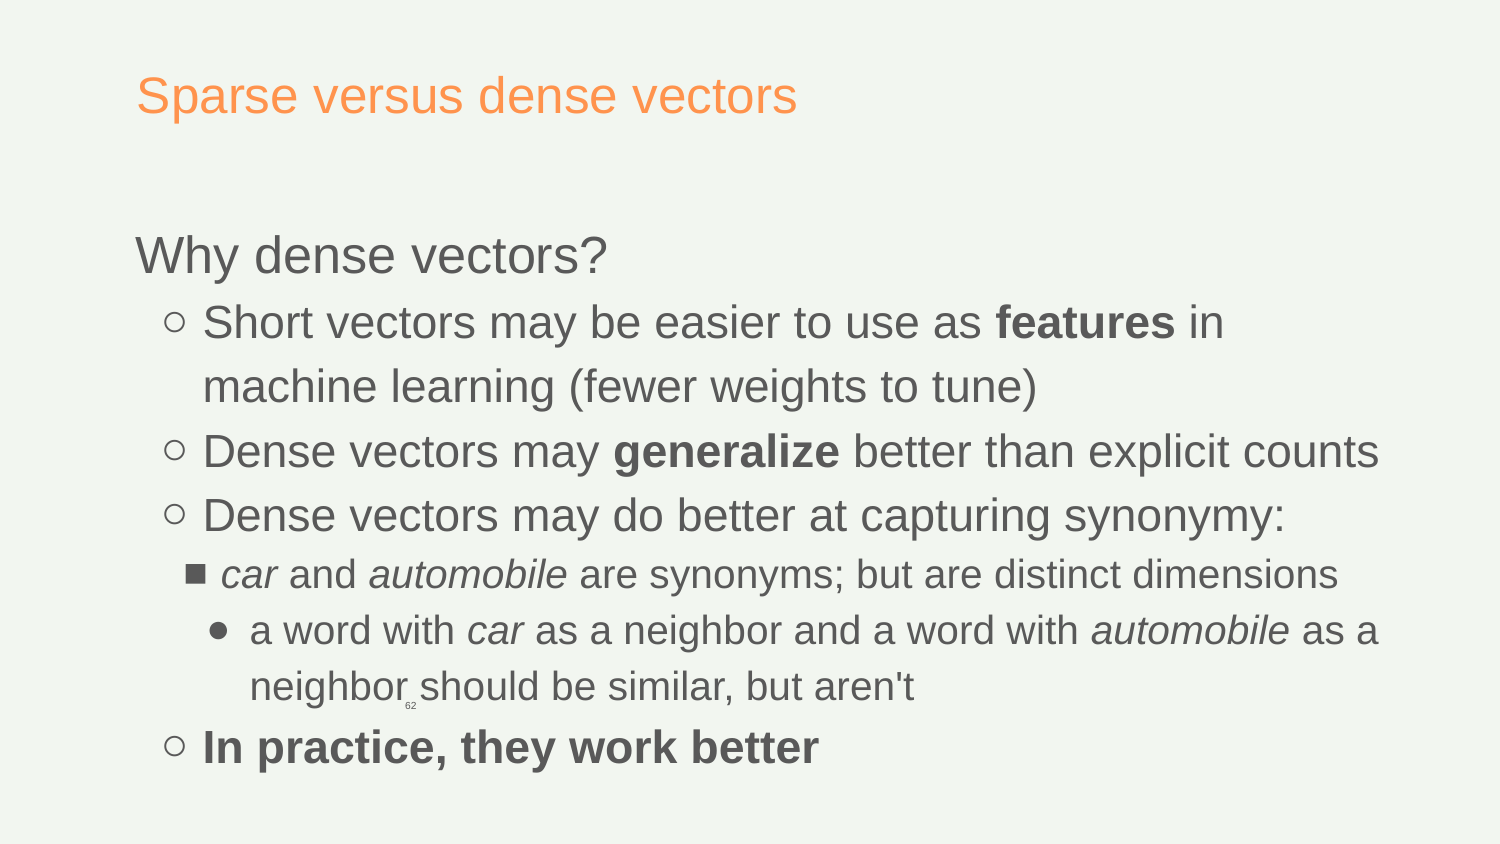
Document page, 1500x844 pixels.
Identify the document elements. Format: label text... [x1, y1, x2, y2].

slide_number 62 [187, 684, 432, 727]
title Sparse versus dense vectors [121, 46, 1041, 139]
list Why dense vectors? Short vectors may be easier to use as features in machine learning (fewer weights to tune) Dense vectors may generalize better than explicit counts Dense vectors may do better at capturing synonymy: car and automobile are synonyms; but are distinct dimensions a word with car as a neighbor and a word with automobile as a neighbor should be similar, but aren't In practice, they work better [120, 196, 1396, 816]
